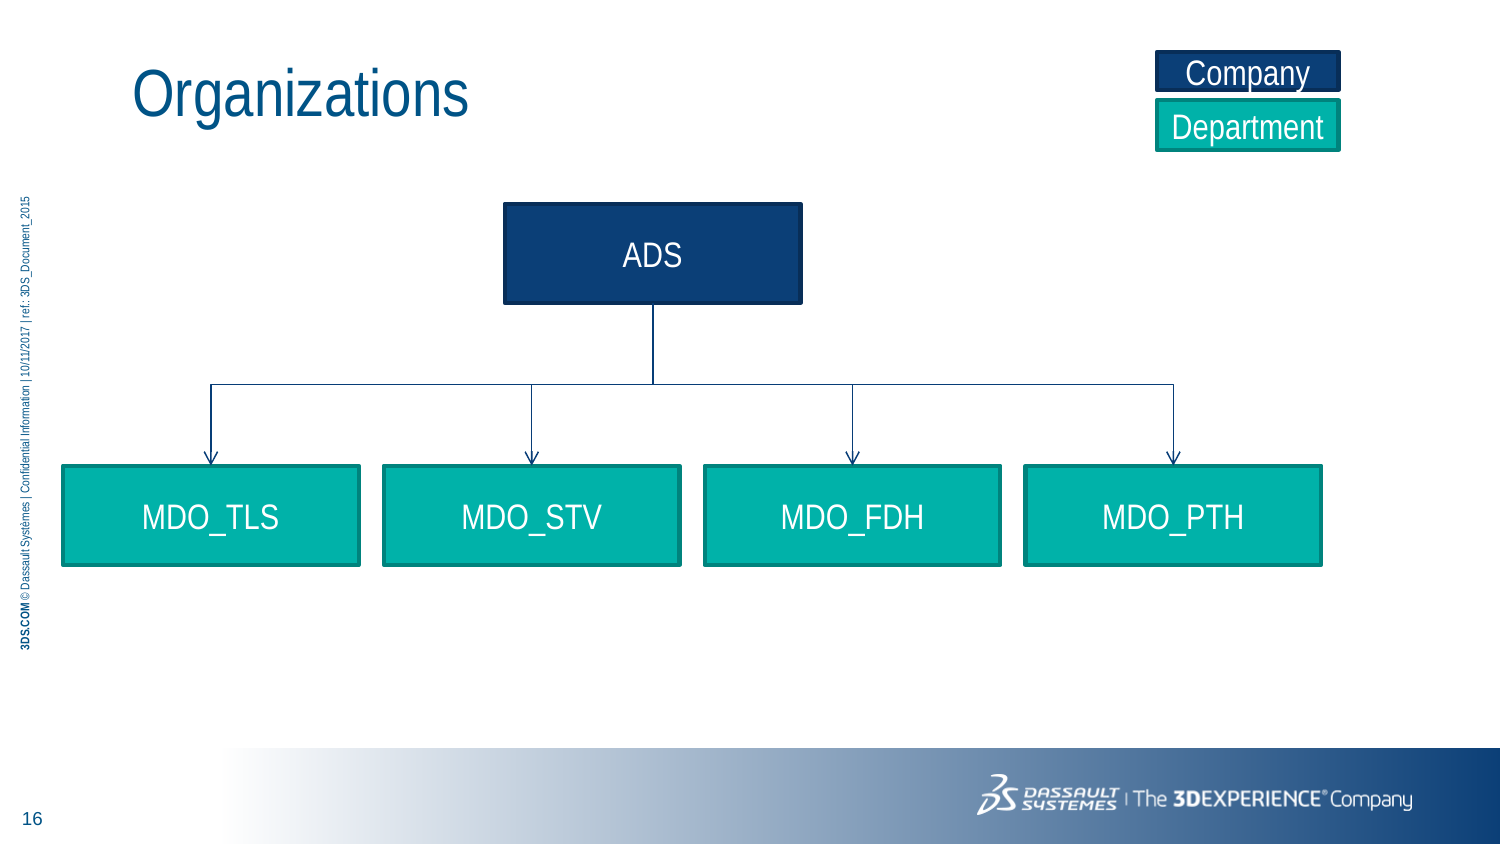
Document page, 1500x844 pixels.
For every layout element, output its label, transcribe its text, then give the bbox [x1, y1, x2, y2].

text_box Company [1155, 50, 1341, 92]
text_box ADS [503, 202, 803, 305]
text_box [524, 384, 652, 466]
text_box MDO_TLS [61, 464, 361, 567]
picture [977, 774, 1412, 815]
text_box MDO_FDH [703, 464, 1002, 567]
text_box MDO_PTH [1023, 464, 1323, 567]
text_box [845, 385, 860, 466]
text_box MDO_STV [382, 464, 682, 567]
text_box Department [1155, 98, 1341, 152]
text_box Organizations [118, 59, 1418, 121]
text_box [652, 303, 1181, 466]
text_box [203, 384, 531, 466]
